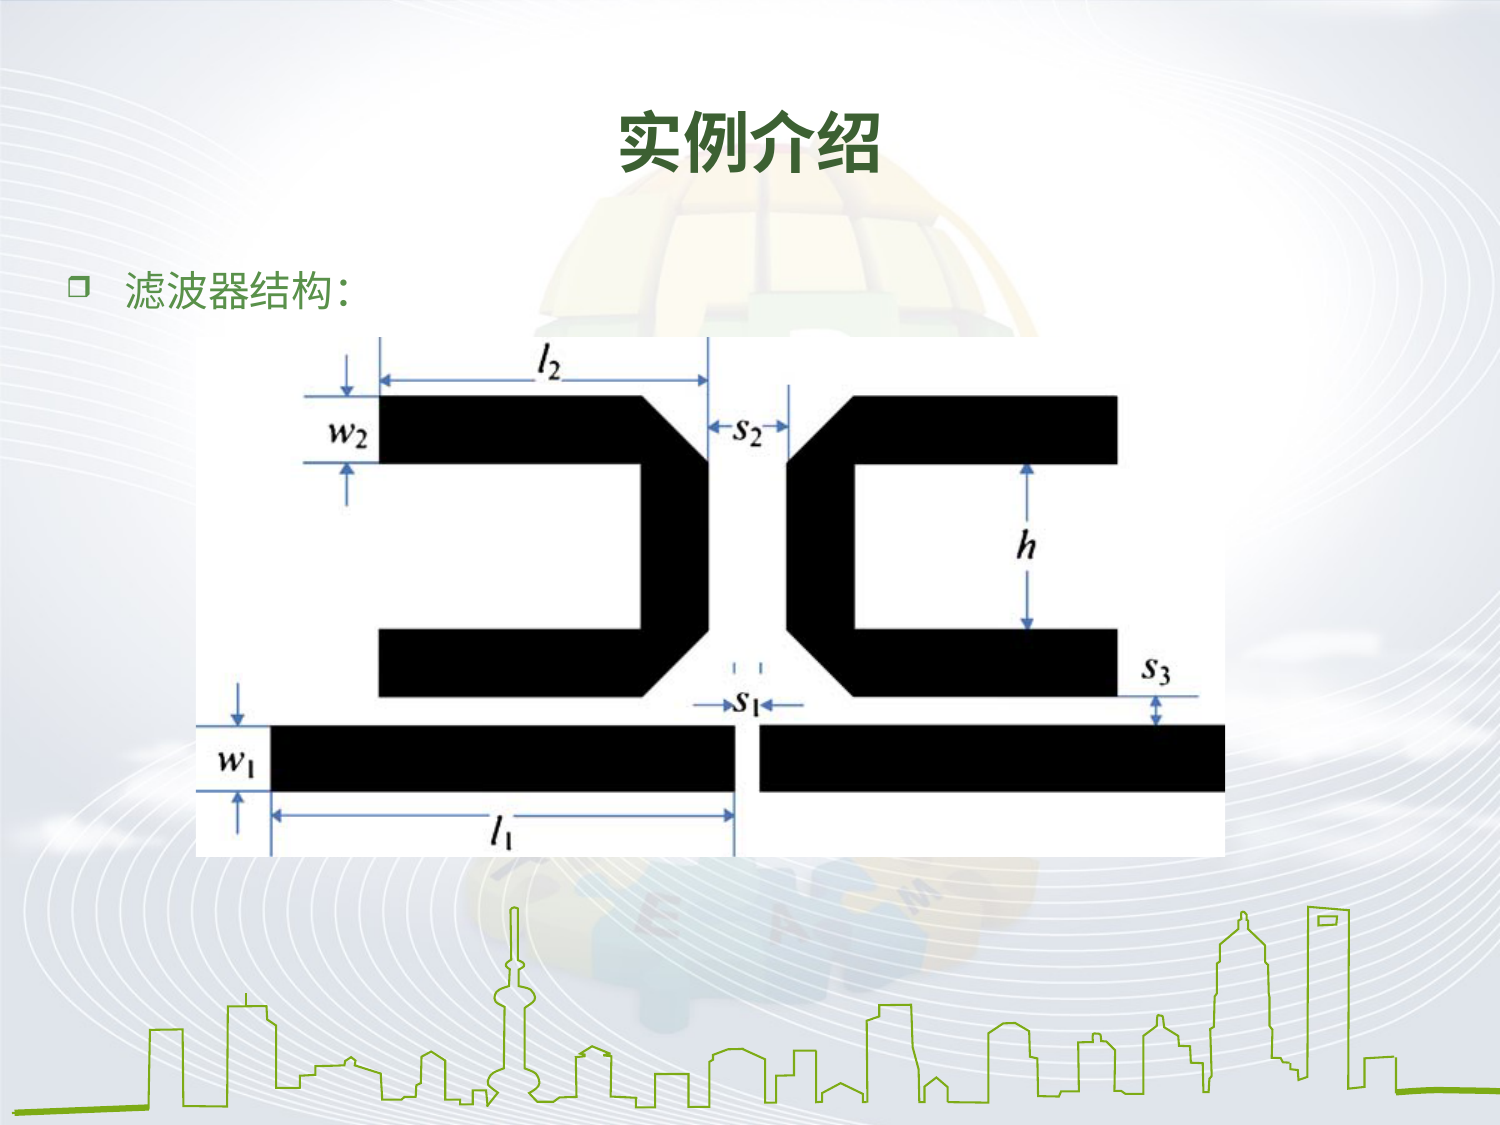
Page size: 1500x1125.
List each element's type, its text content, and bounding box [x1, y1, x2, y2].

picture [0, 0, 1500, 1125]
title 实例介绍 [69, 74, 1431, 190]
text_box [11, 906, 1500, 1113]
text_box 滤波器结构： [51, 252, 1457, 327]
